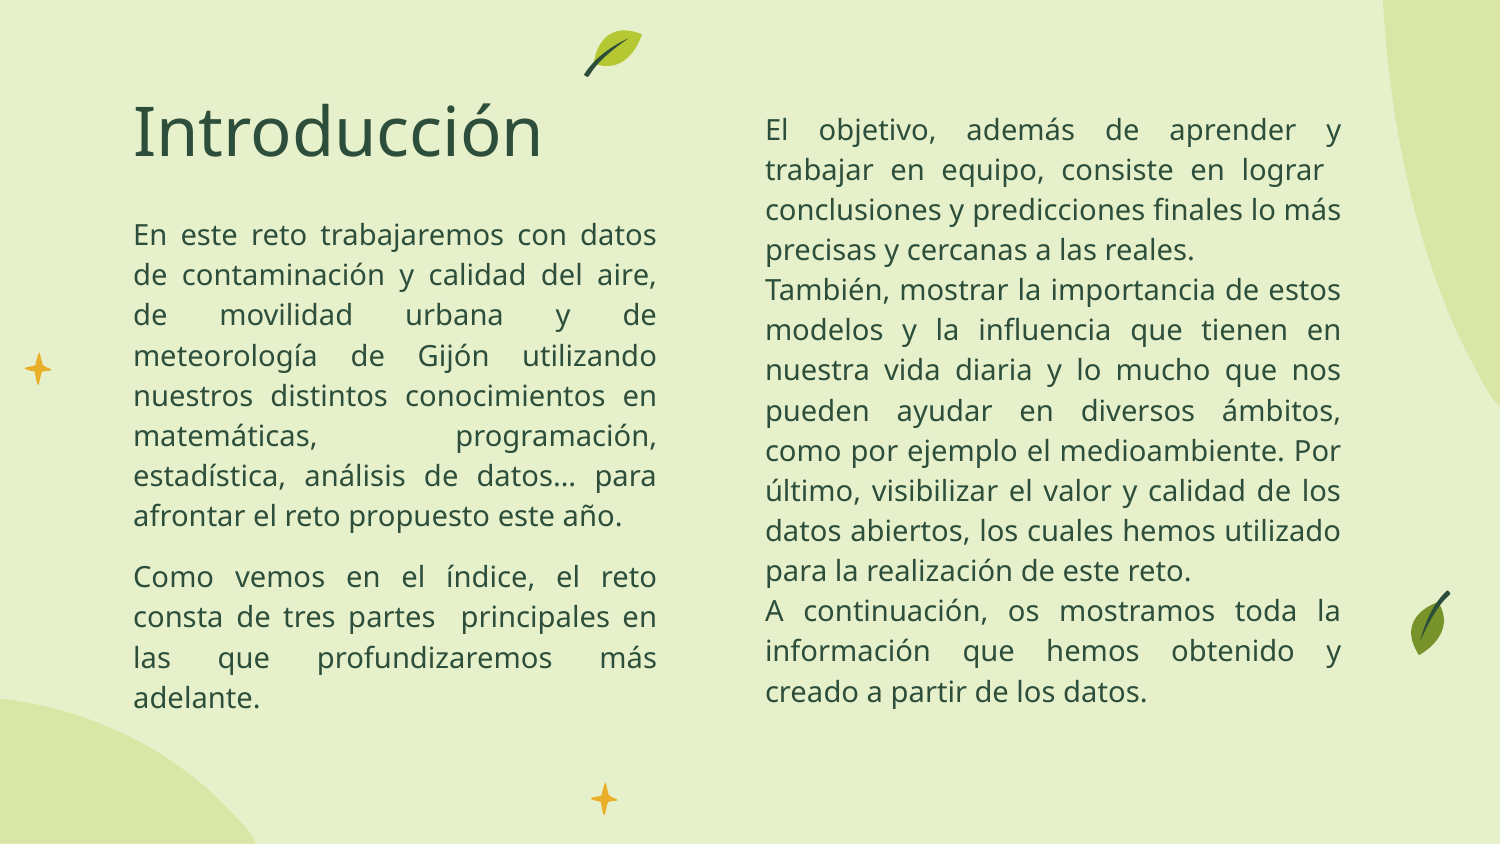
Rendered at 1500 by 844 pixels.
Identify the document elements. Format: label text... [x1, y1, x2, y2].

title Introducción [118, 72, 1382, 167]
subtitle El objetivo, además de aprender y trabajar en equipo, consiste en lograr conclusiones y predicciones finales lo más precisas y cercanas a las reales. También, mostrar la importancia de estos modelos y la influencia que tienen en nuestra vida diaria y lo mucho que nos pueden ayudar en diversos ámbitos, como por ejemplo el medioambiente. Por último, visibilizar el valor y calidad de los datos abiertos, los cuales hemos utilizado para la realización de este reto. A continuación, os mostramos toda la información que hemos obtenido y creado a partir de los datos. [750, 90, 1357, 810]
subtitle En este reto trabajaremos con datos de contaminación y calidad del aire, de movilidad urbana y de meteorología de Gijón utilizando nuestros distintos conocimientos en matemáticas, programación, estadística, análisis de datos… para afrontar el reto propuesto este año. Como vemos en el índice, el reto consta de tres partes principales en las que profundizaremos más adelante. [118, 196, 703, 783]
